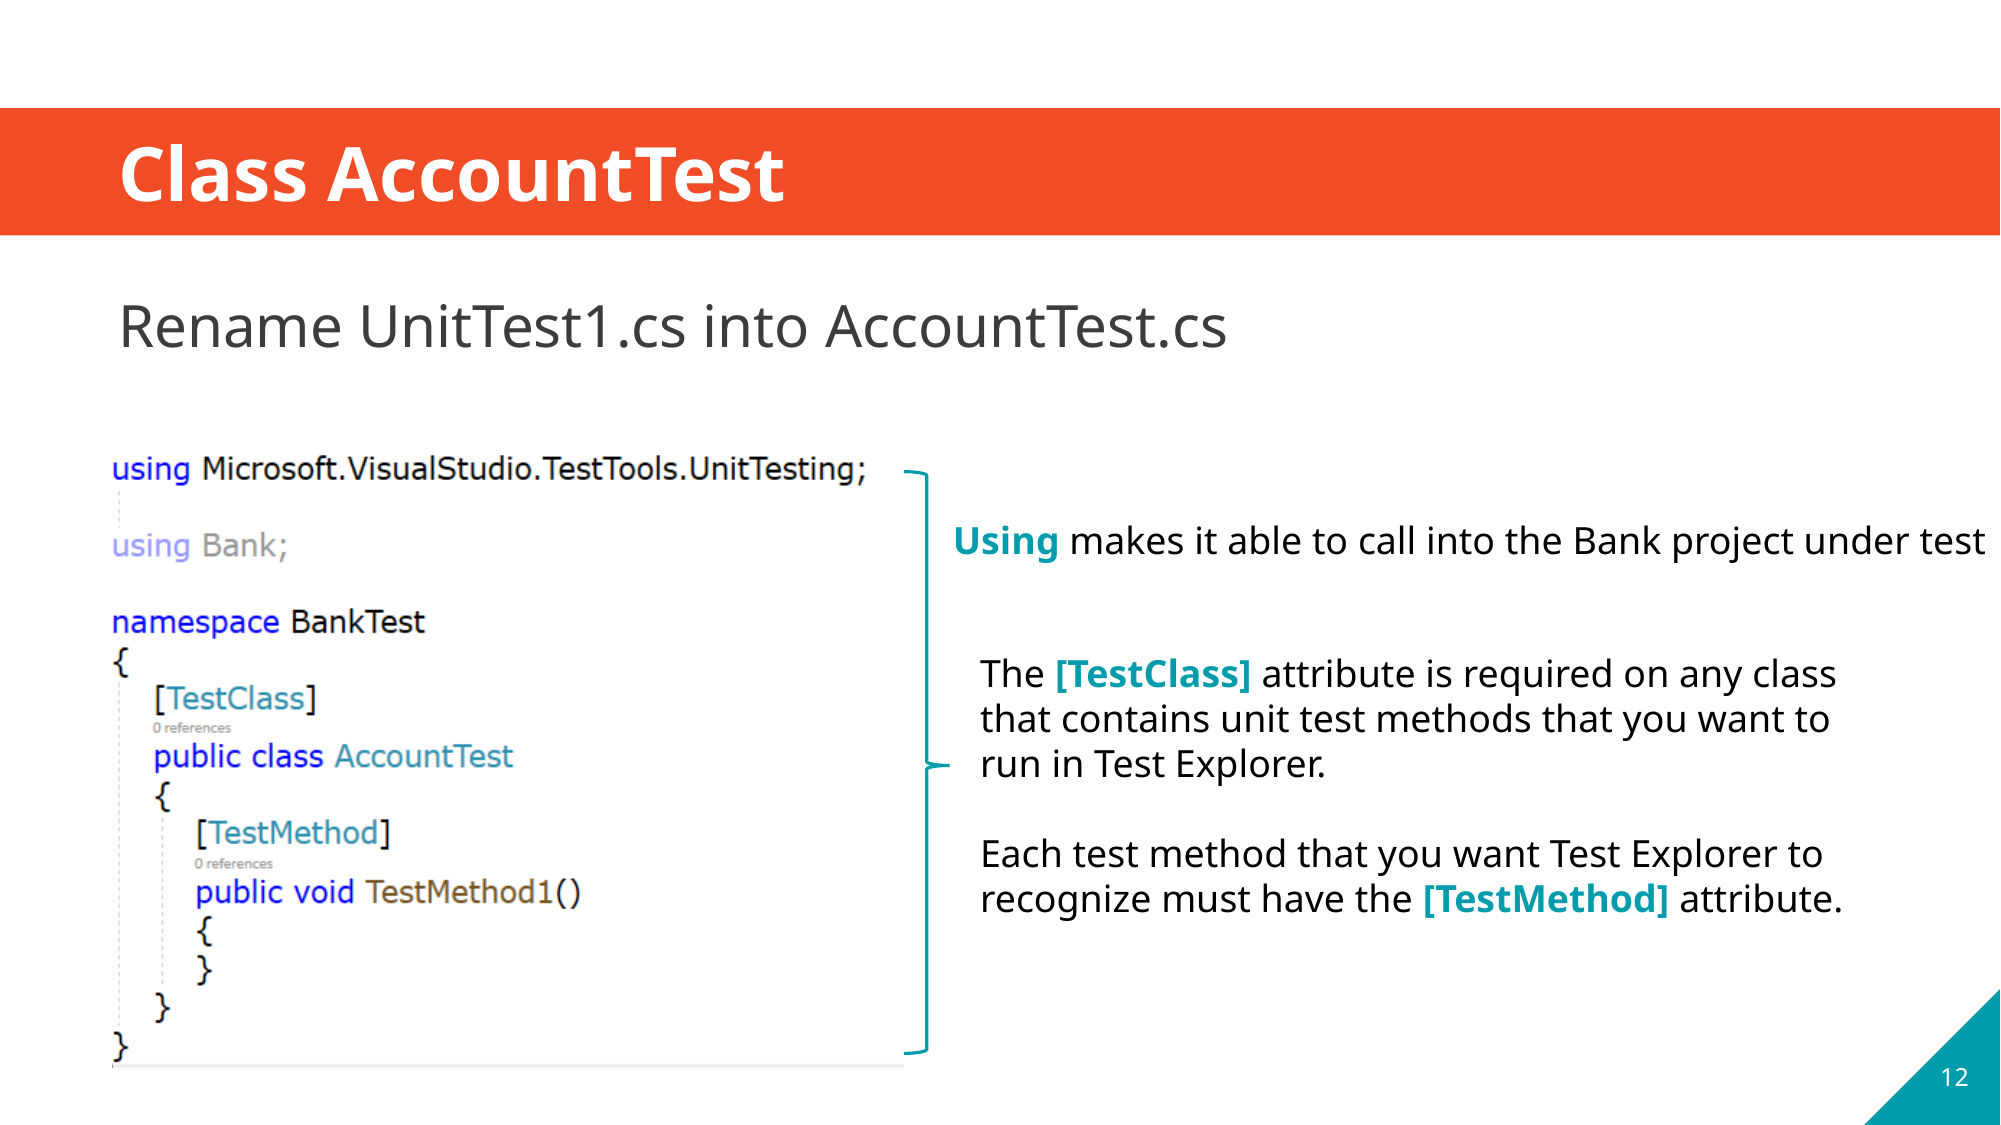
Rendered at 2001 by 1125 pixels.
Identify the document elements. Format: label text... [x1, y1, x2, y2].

text_box [904, 471, 950, 1054]
list Rename UnitTest1.cs into AccountTest.cs [0, 237, 2000, 1040]
slide_number 12 [1862, 987, 2000, 1125]
text_box The [TestClass] attribute is required on any class that contains unit test methods that you want to run in Test Explorer. Each test method that you want Test Explorer to recognize must have the [TestMethod] attribute. [965, 642, 1917, 927]
picture [111, 454, 904, 1068]
text_box Using makes it able to call into the Bank project under test [938, 509, 2000, 570]
title Class AccountTest [0, 108, 2000, 236]
